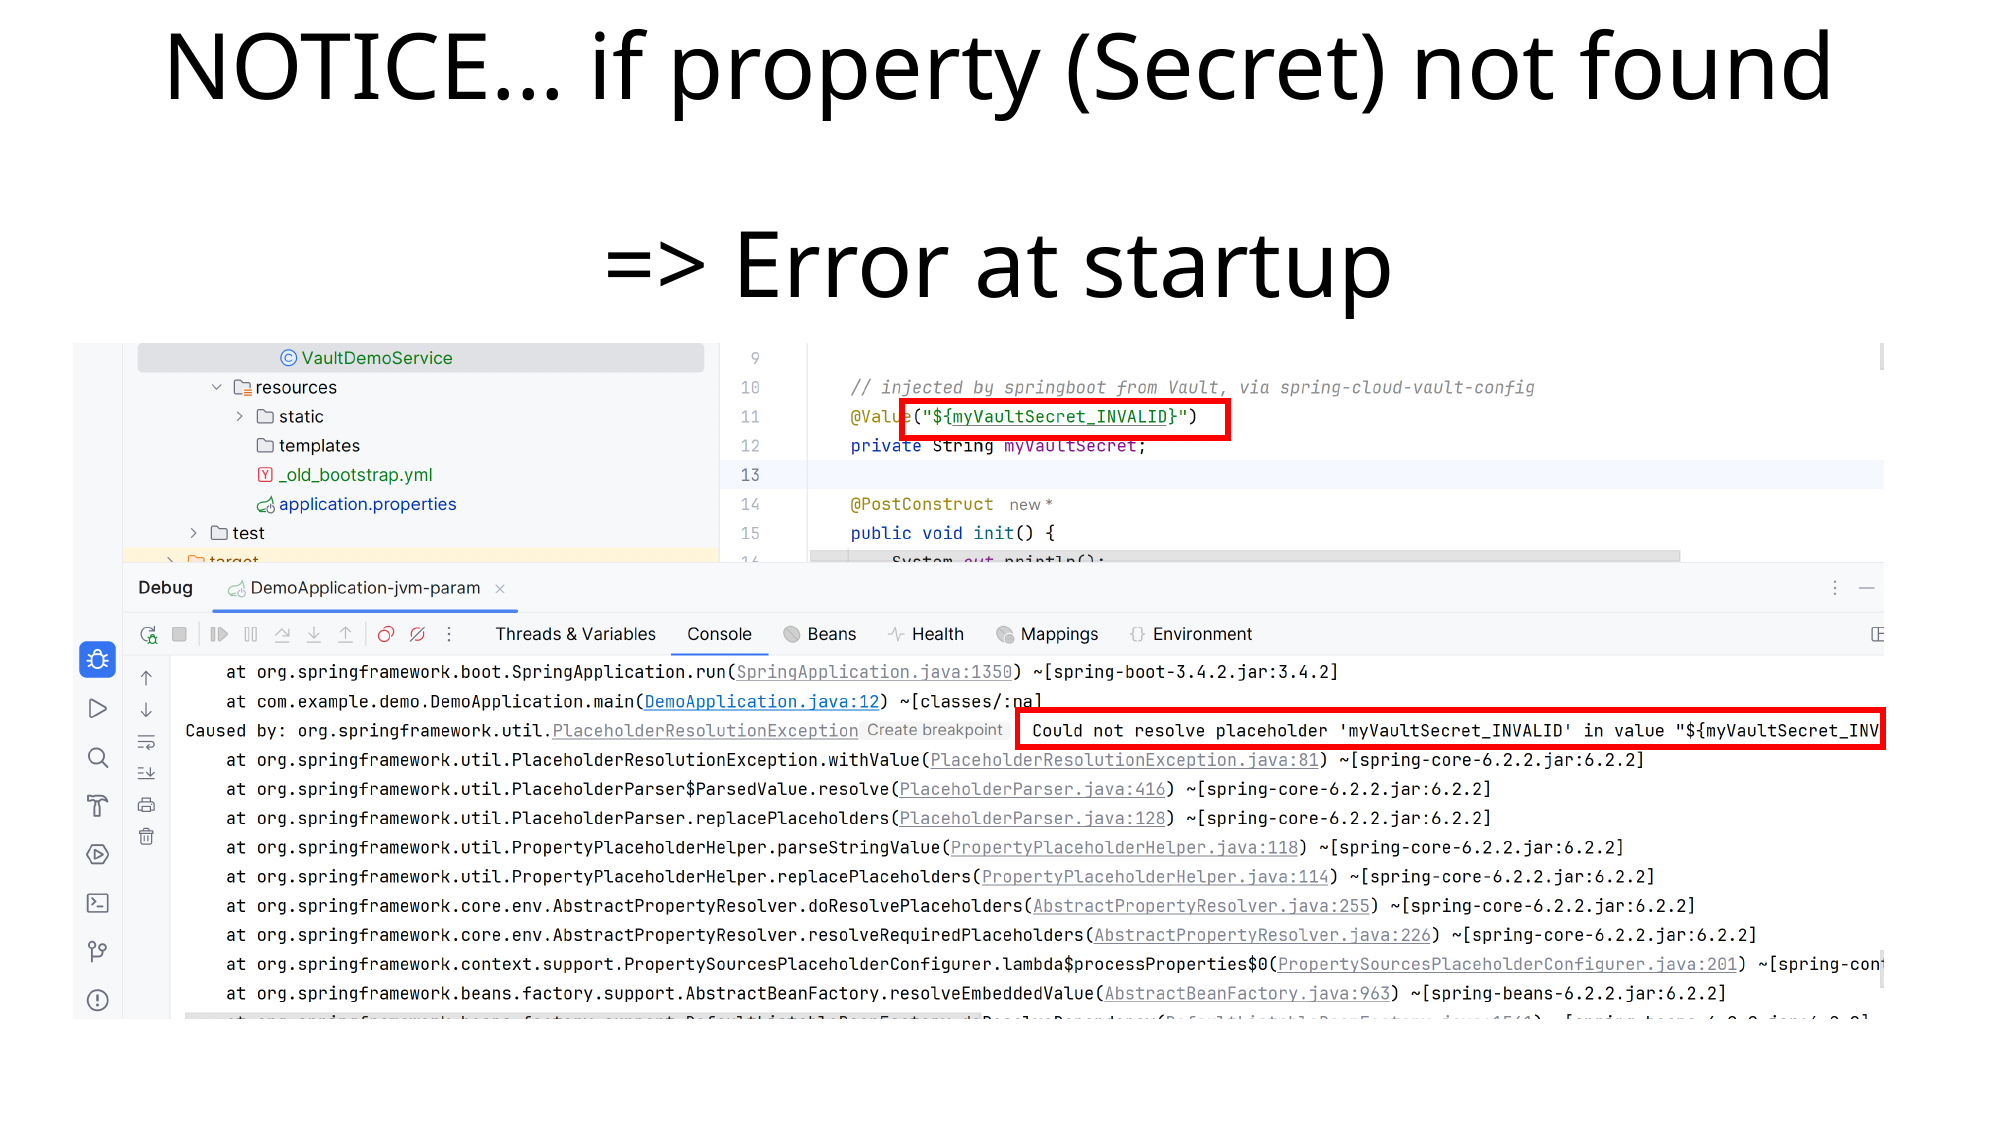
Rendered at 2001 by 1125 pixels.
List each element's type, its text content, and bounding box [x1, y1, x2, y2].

title NOTICE... if property (Secret) not found => Error at startup [137, 59, 1863, 278]
picture [73, 343, 1884, 1019]
